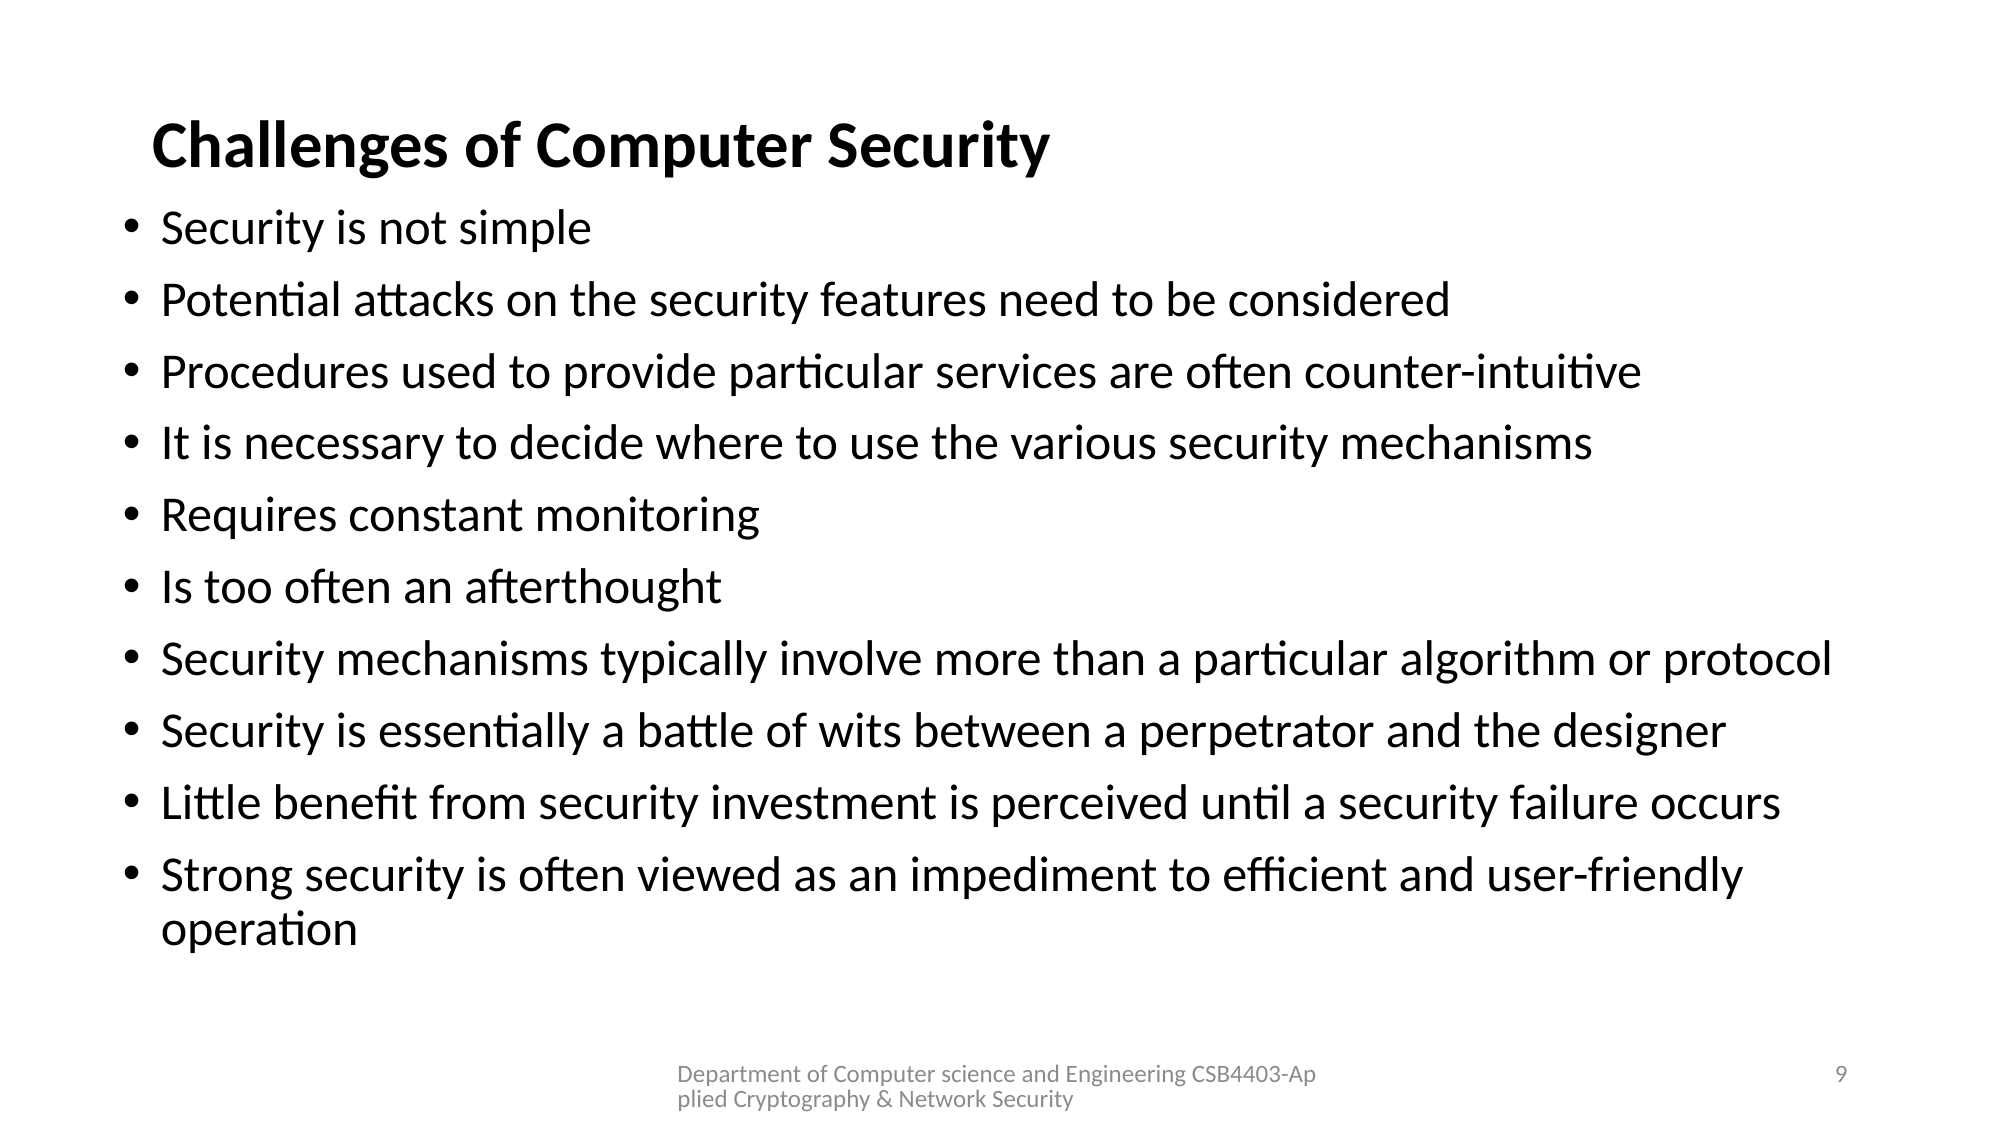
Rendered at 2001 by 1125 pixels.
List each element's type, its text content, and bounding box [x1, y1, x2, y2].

list Security is not simple Potential attacks on the security features need to be considered Procedures used to provide particular services are often counter-intuitive It is necessary to decide where to use the various security mechanisms Requires constant monitoring Is too often an afterthought Security mechanisms typically involve more than a particular algorithm or protocol Security is essentially a battle of wits between a perpetrator and the designer Little benefit from security investment is perceived until a security failure occurs Strong security is often viewed as an impediment to efficient and user-friendly operation [107, 193, 1863, 1014]
slide_number 9 [1412, 1042, 1863, 1103]
footer Department of Computer science and Engineering CSB4403-Applied Cryptography & Network Security [662, 1042, 1338, 1103]
title Challenges of Computer Security [137, 59, 1863, 193]
